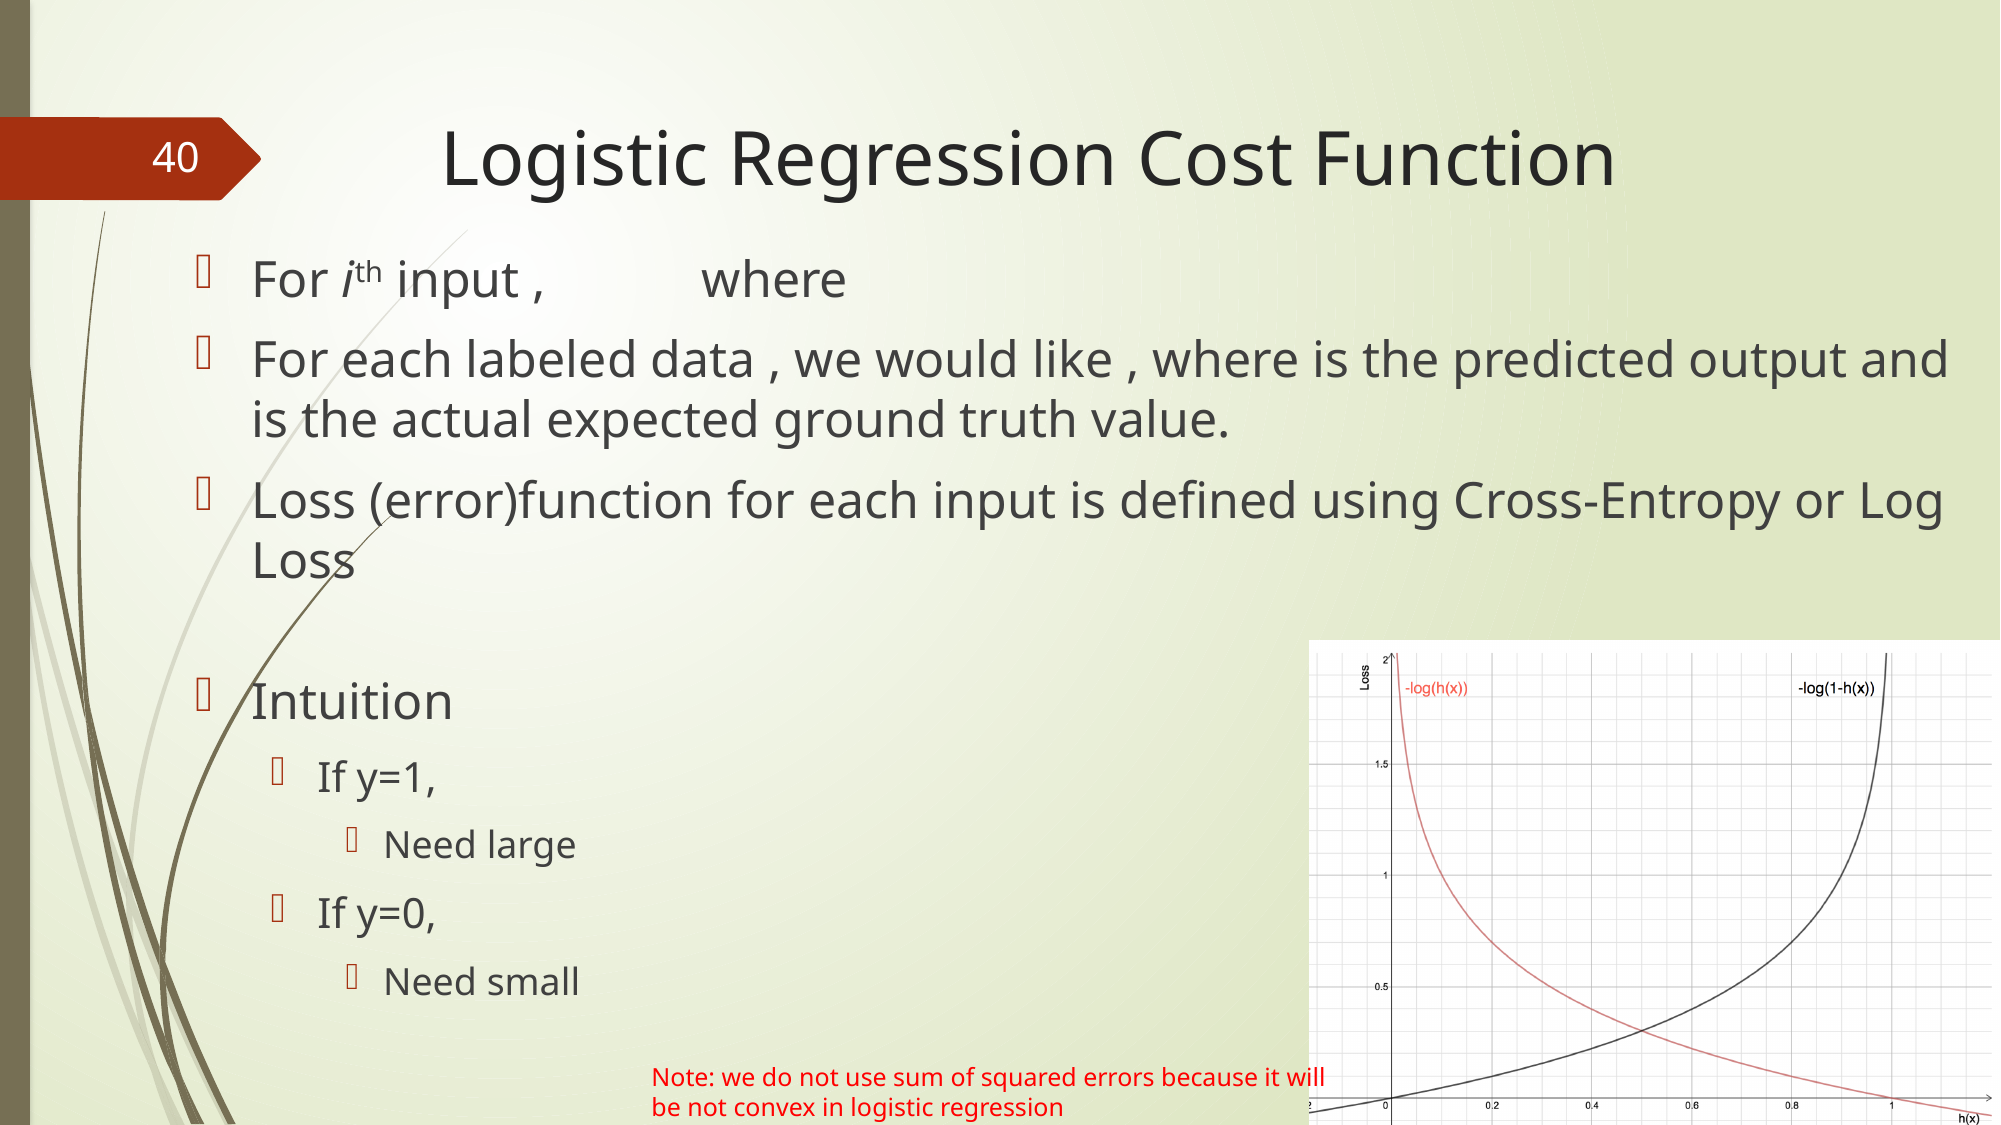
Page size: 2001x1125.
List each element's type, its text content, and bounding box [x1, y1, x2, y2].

title Logistic Regression Cost Function [425, 102, 1888, 313]
picture [1309, 640, 2000, 1125]
text_box Note: we do not use sum of squared errors because it will be not convex in logistic regression [636, 1053, 1304, 1125]
slide_number 40 [87, 129, 216, 190]
